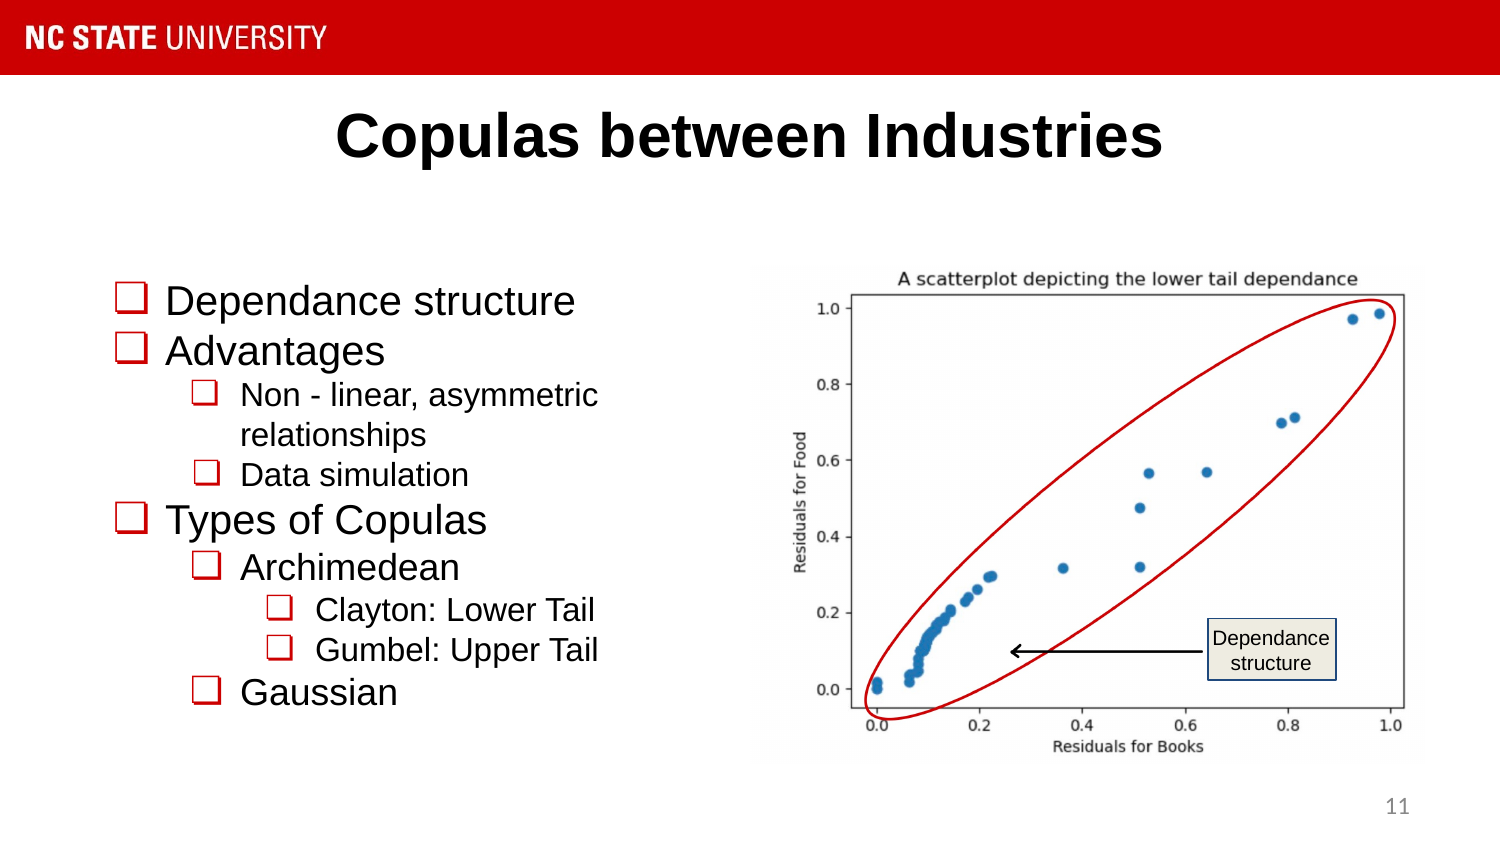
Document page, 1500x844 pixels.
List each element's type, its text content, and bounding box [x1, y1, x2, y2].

title Copulas between Industries [75, 66, 1425, 198]
slide_number ‹#› [1074, 782, 1425, 827]
list Dependance structure Advantages Non - linear, asymmetric relationships Data simulation Types of Copulas Archimedean Clayton: Lower Tail Gumbel: Upper Tail Gaussian [75, 265, 748, 648]
picture [0, 0, 1500, 75]
picture [749, 265, 1426, 764]
